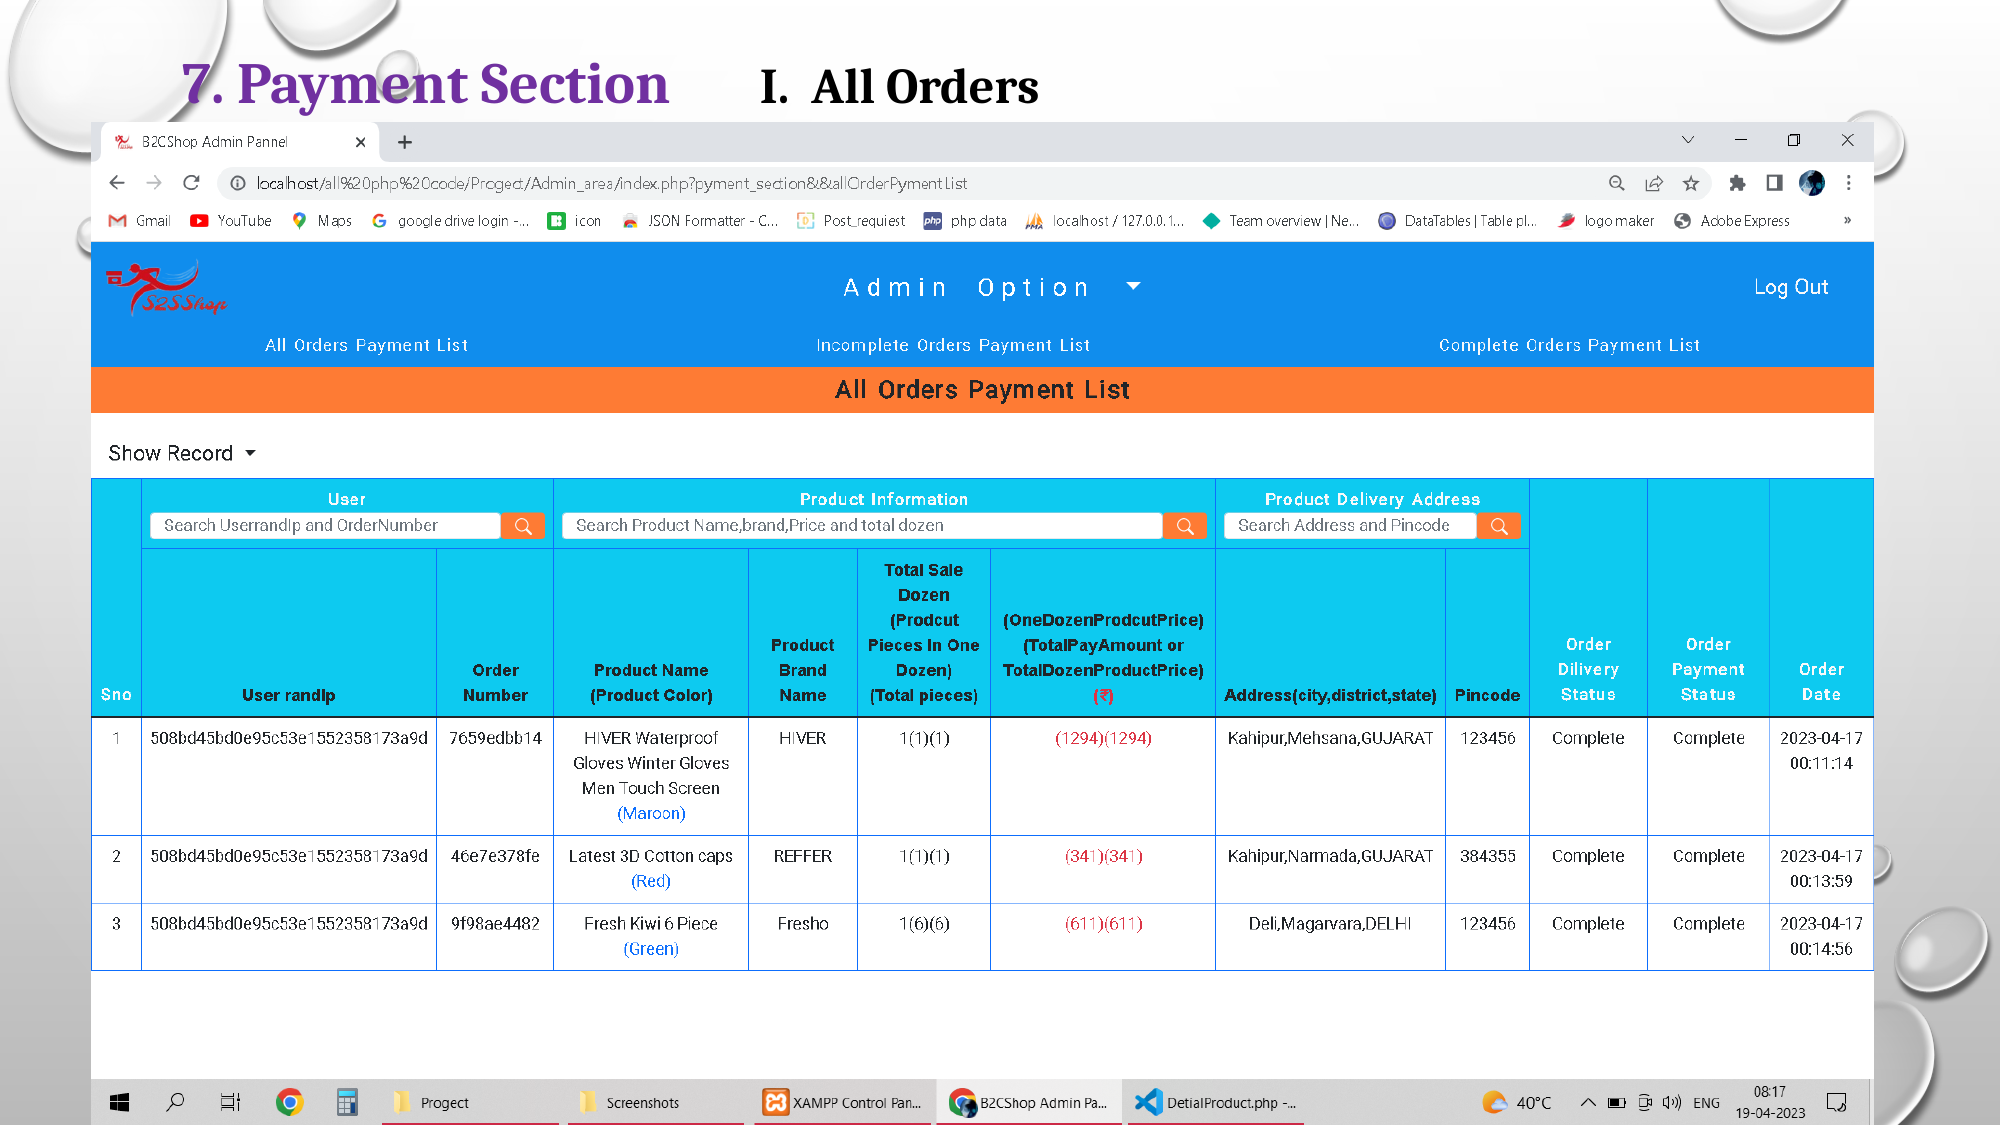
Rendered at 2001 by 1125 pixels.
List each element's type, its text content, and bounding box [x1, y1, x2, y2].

picture [0, 0, 2000, 1125]
text_box 7. Payment Section I. All Orders [168, 37, 1849, 120]
